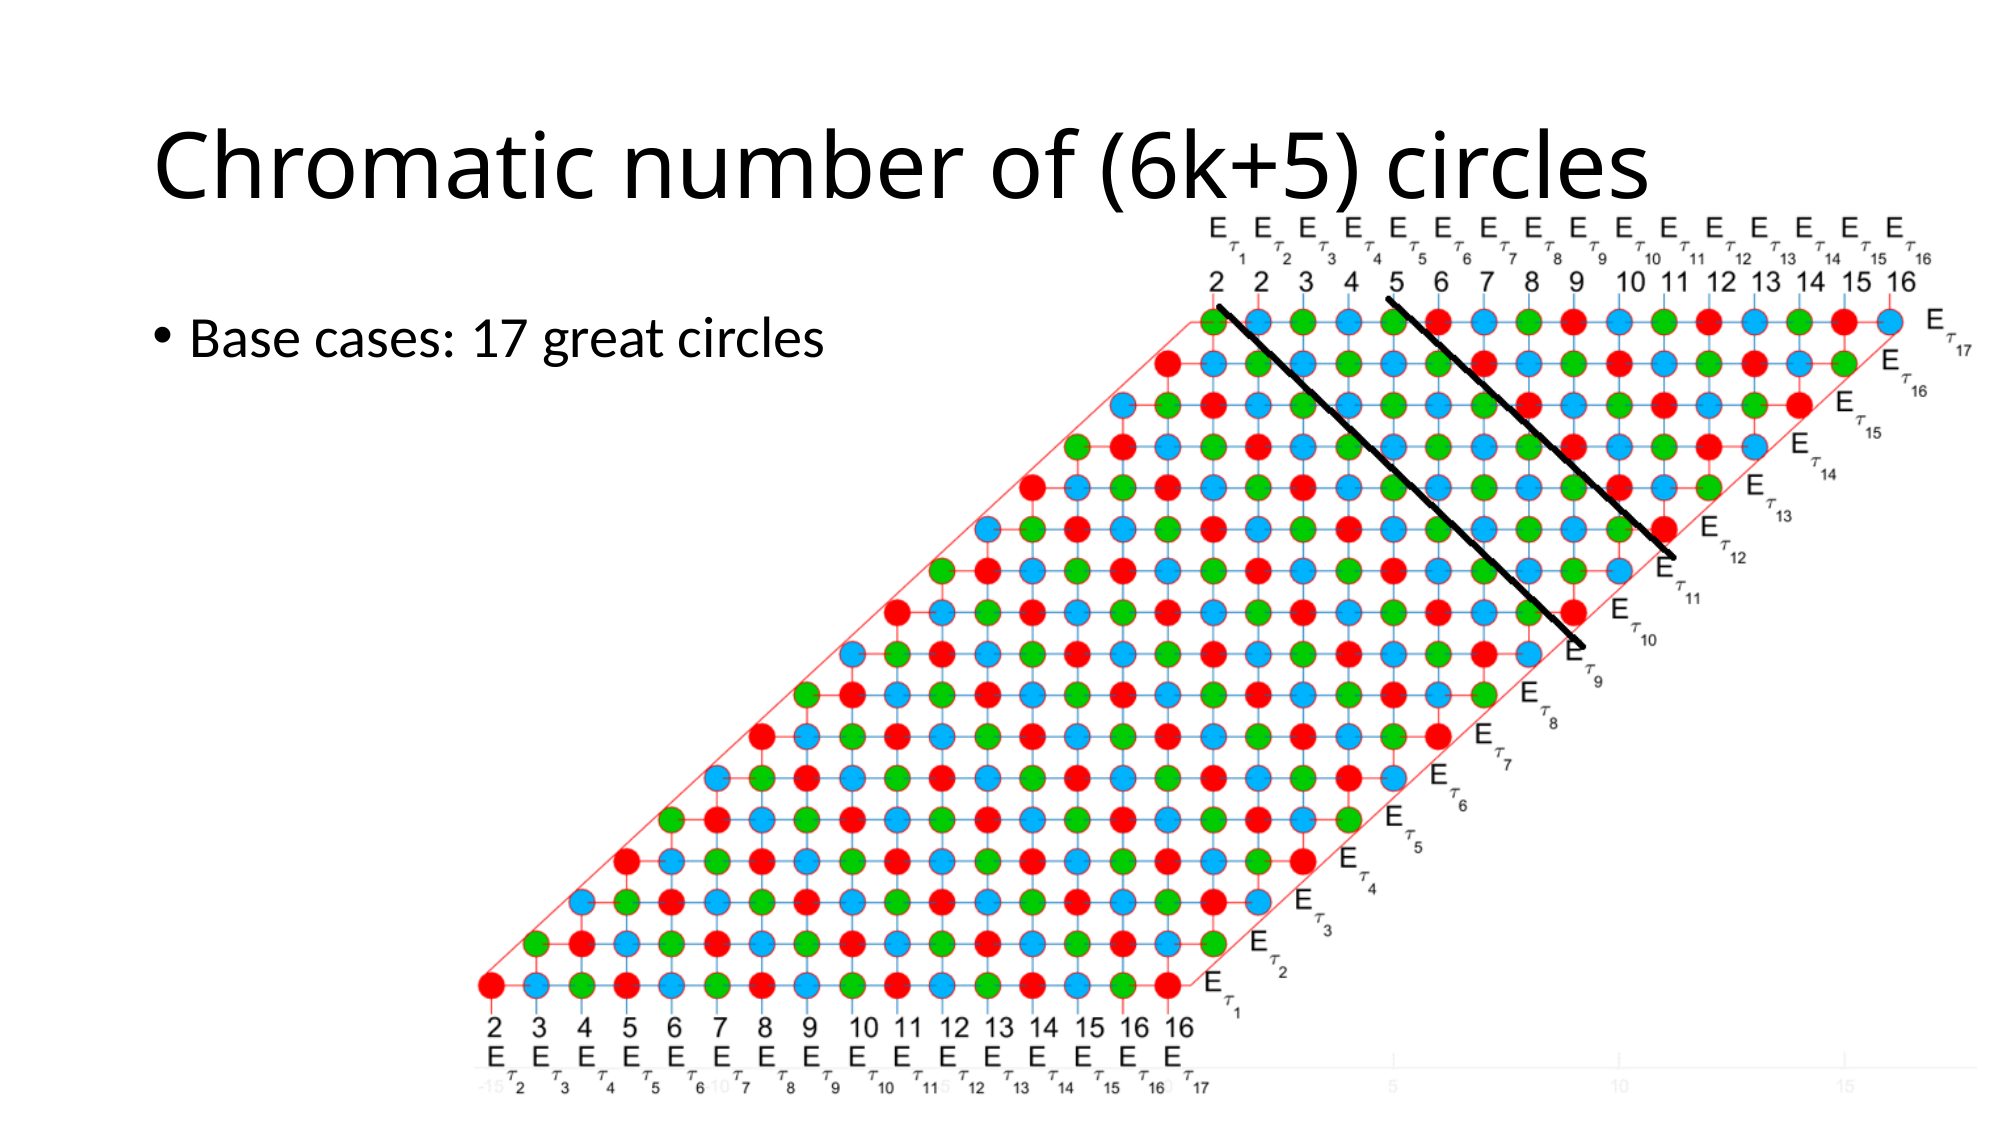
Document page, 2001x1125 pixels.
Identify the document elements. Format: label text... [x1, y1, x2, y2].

picture [474, 212, 1977, 1100]
list Base cases: 17 great circles [137, 299, 474, 1014]
title Chromatic number of (6k+5) circles [137, 59, 1863, 278]
